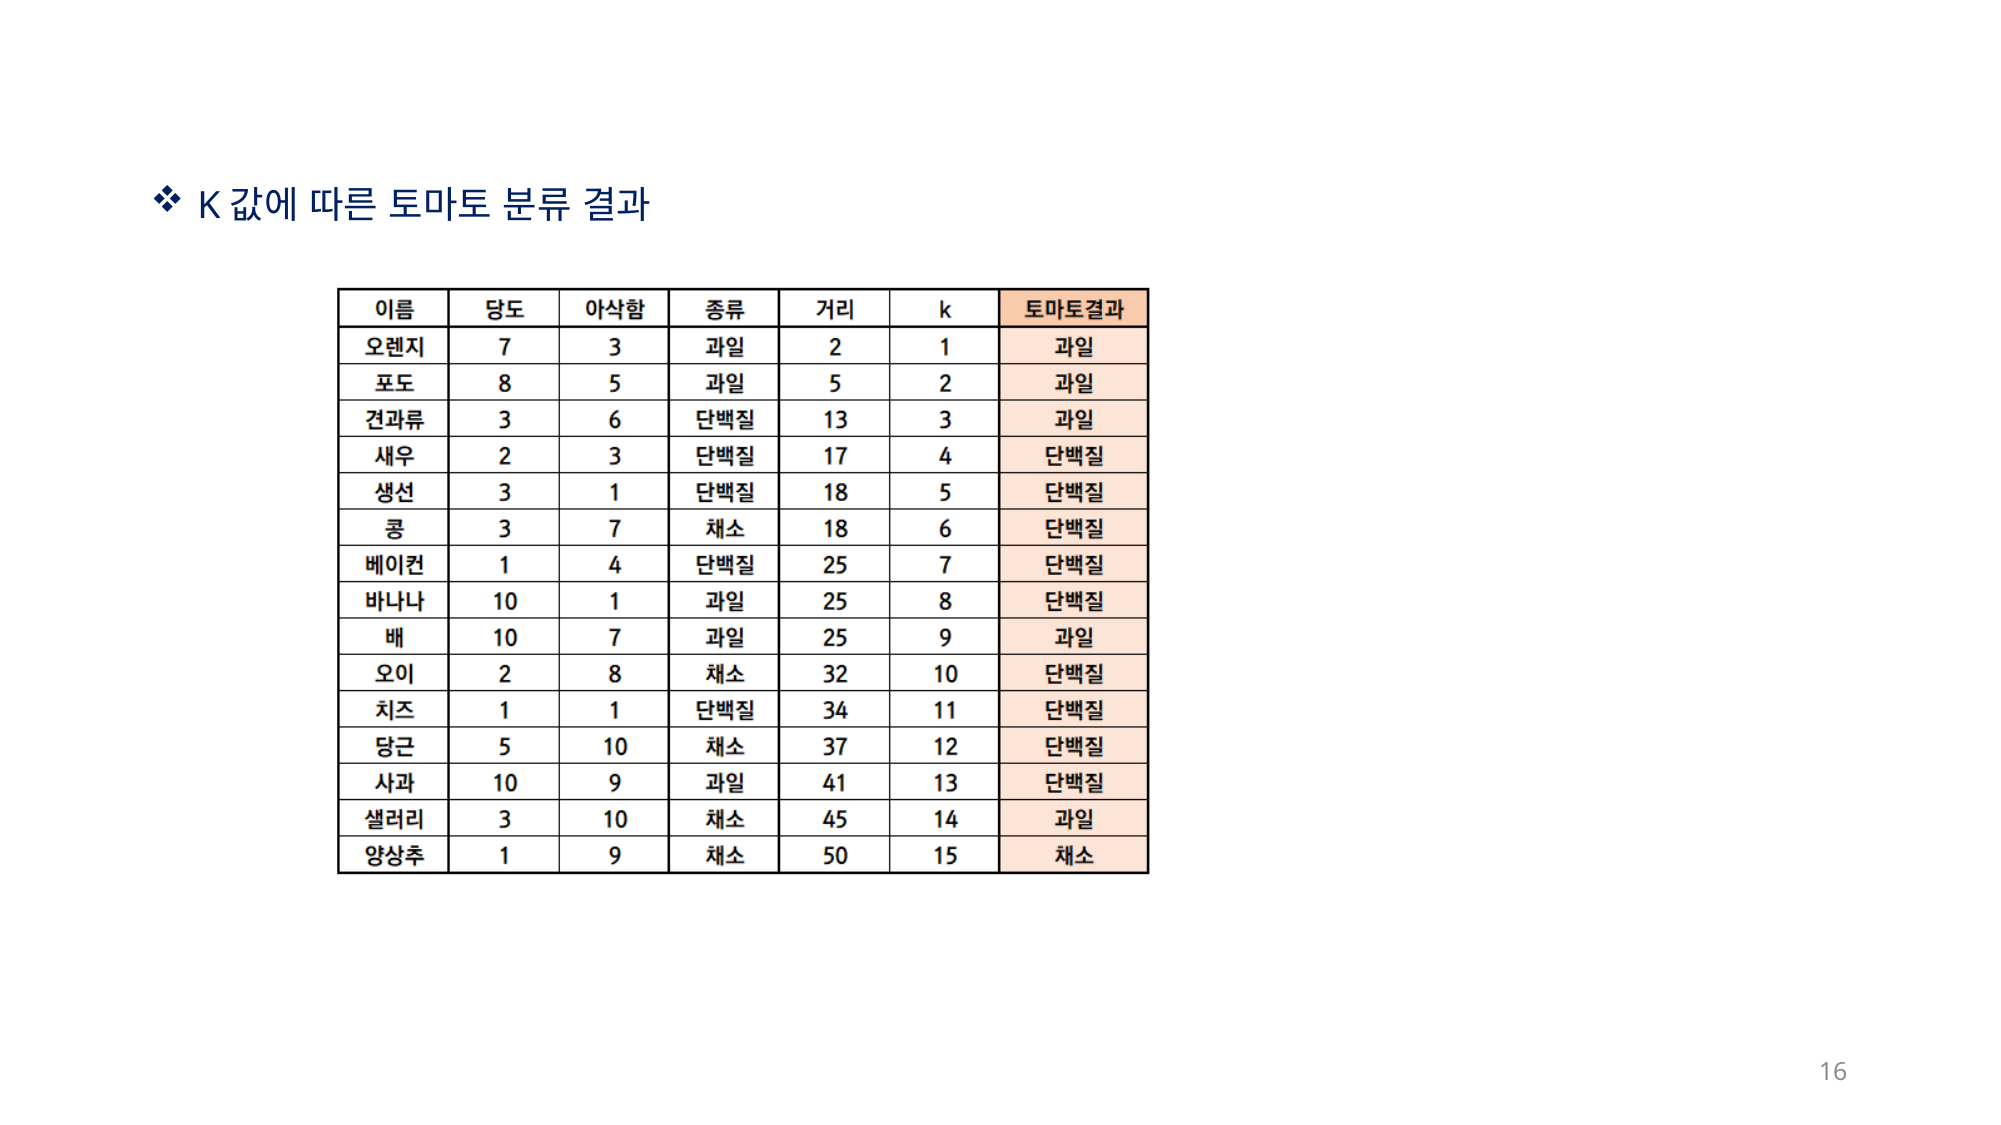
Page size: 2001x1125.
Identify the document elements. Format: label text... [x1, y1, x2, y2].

text_box K값에 따른 토마토 분류 결과 [135, 151, 1244, 234]
slide_number 16 [1412, 1042, 1863, 1103]
picture [321, 273, 1162, 888]
